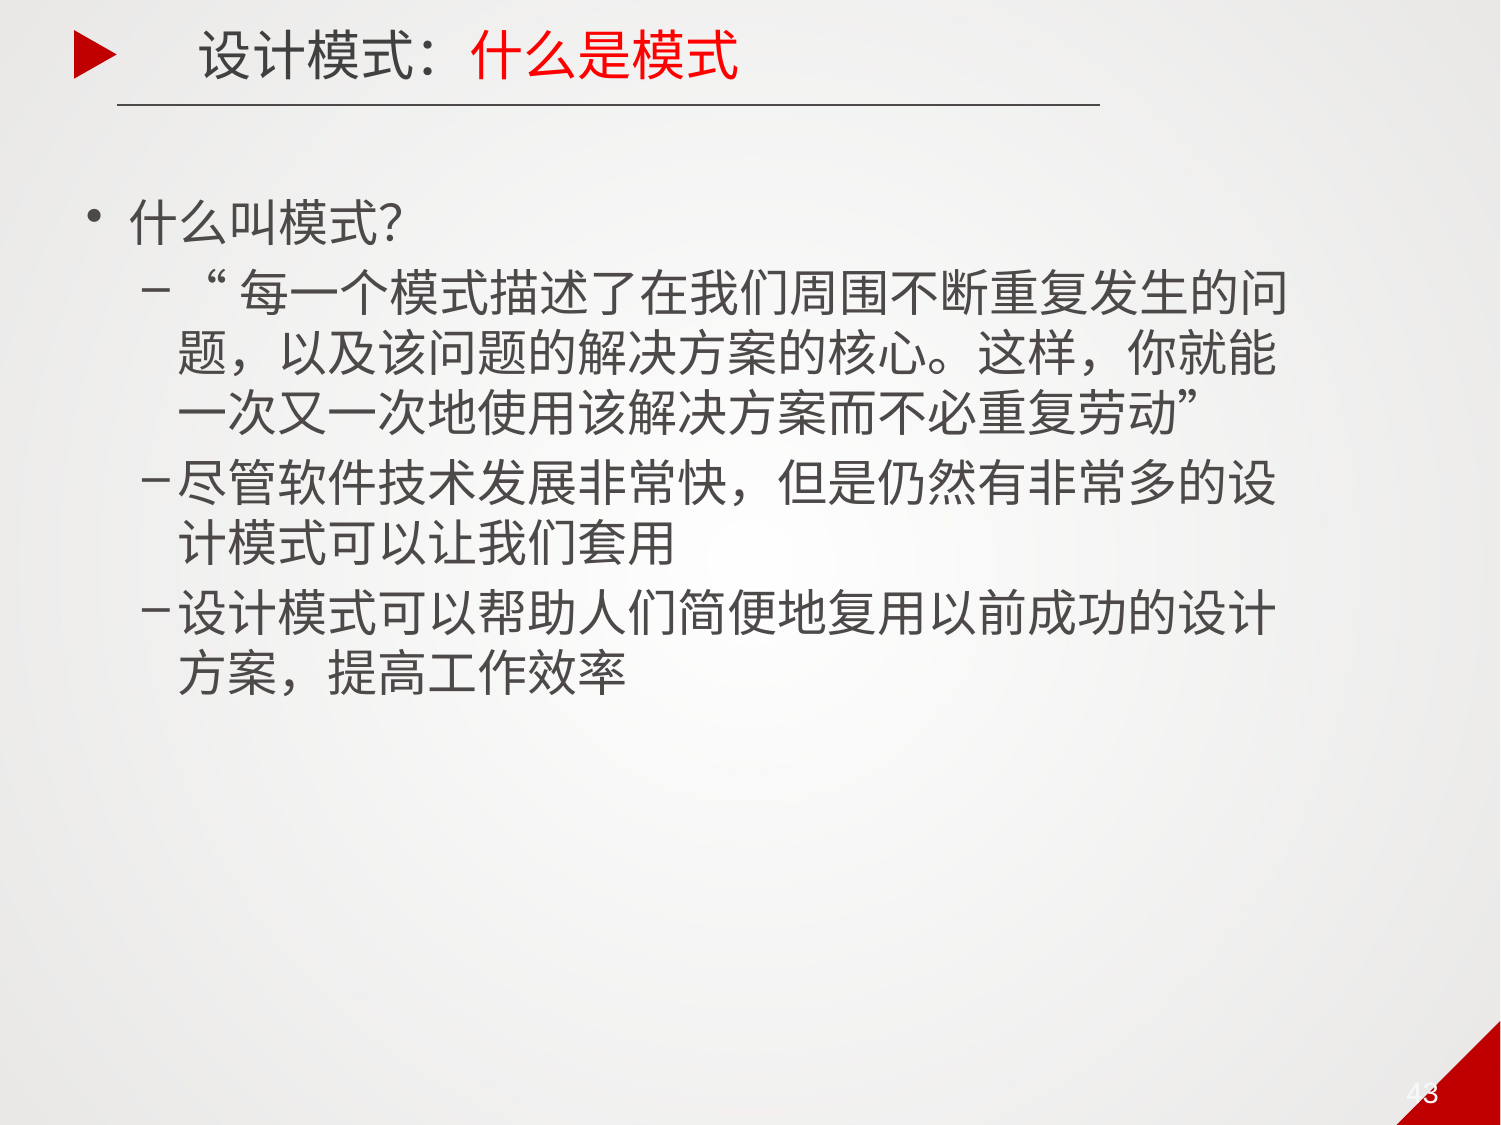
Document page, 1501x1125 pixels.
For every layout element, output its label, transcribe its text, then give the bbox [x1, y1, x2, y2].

text_box [74, 30, 117, 79]
text_box 设计模式：什么是模式 [183, 13, 1269, 81]
picture [0, 0, 1501, 1125]
picture [1410, 1087, 1416, 1096]
text_box 什么叫模式？ “每一个模式描述了在我们周围不断重复发生的问题，以及该问题的解决方案的核心。这样，你就能一次又一次地使用该解决方案而不必重复劳动” 尽管软件技术发展非常快，但是仍然有非常多的设计模式可以让我们套用 设计模式可以帮助人们简便地复用以前成功的设计方案，提高工作效率 [71, 184, 1336, 710]
